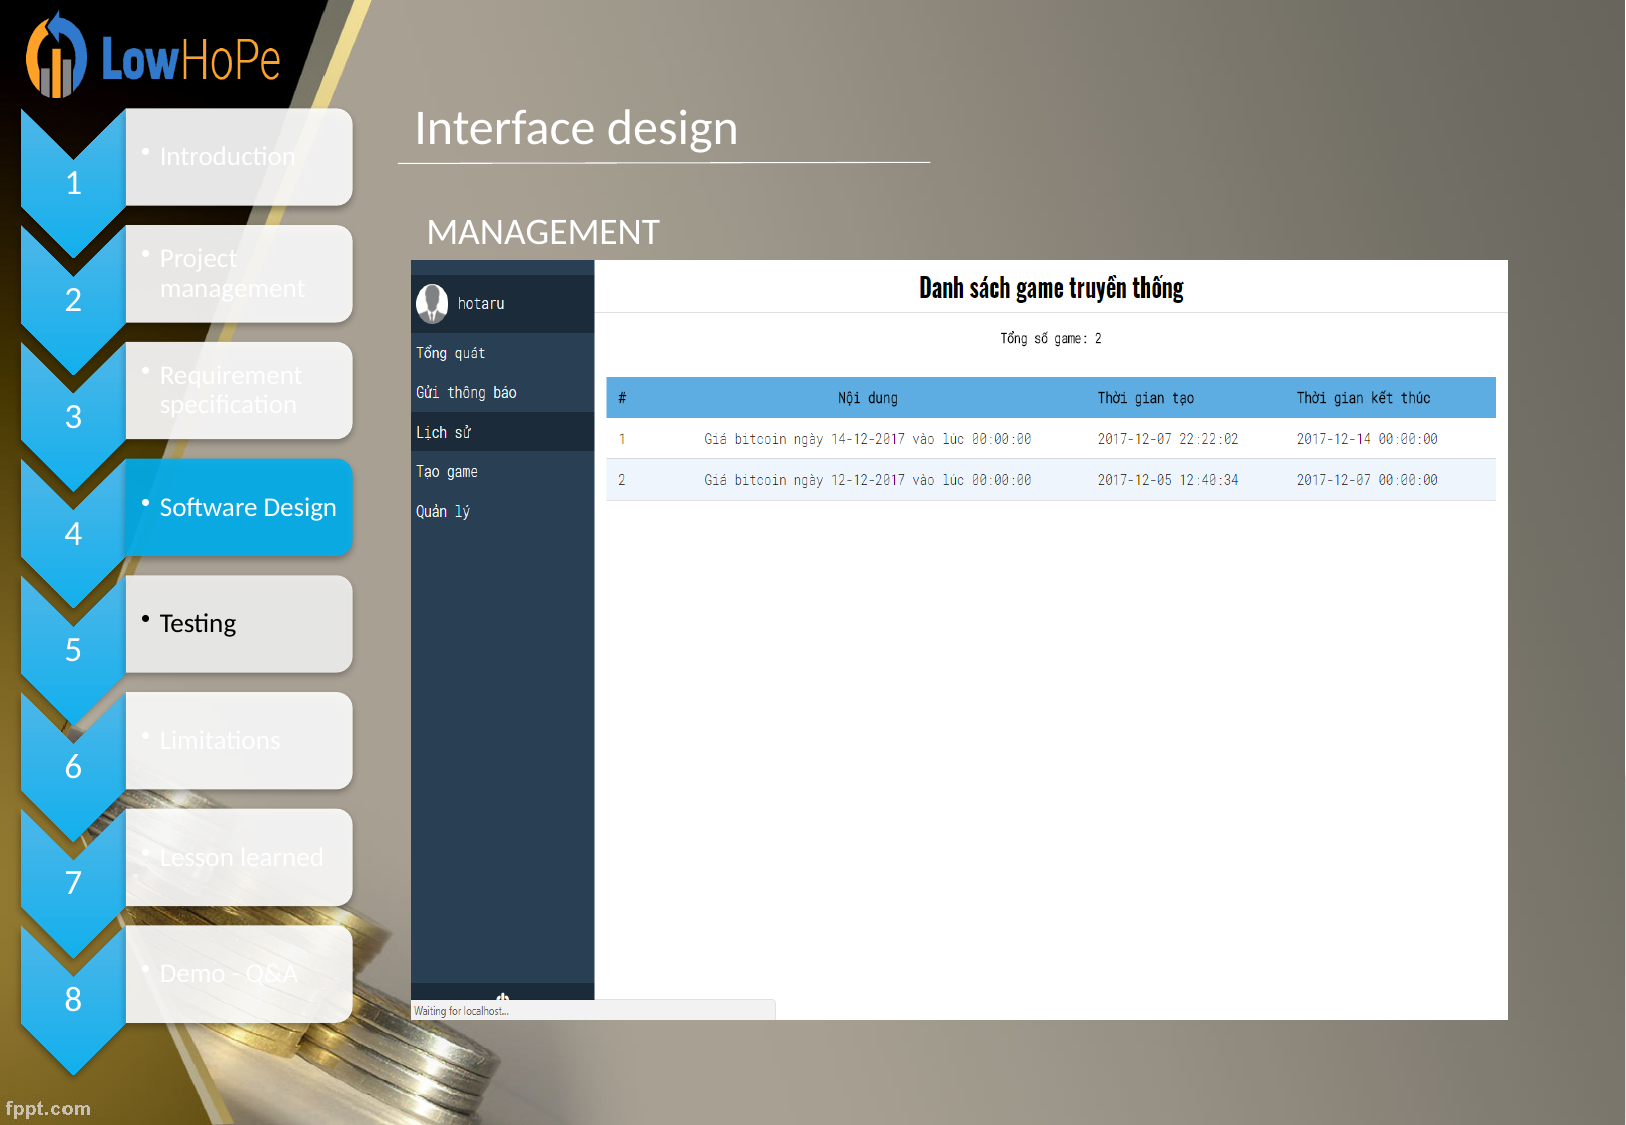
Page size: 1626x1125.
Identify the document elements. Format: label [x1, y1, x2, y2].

text_box [20, 107, 353, 1076]
picture [0, 0, 1625, 1125]
